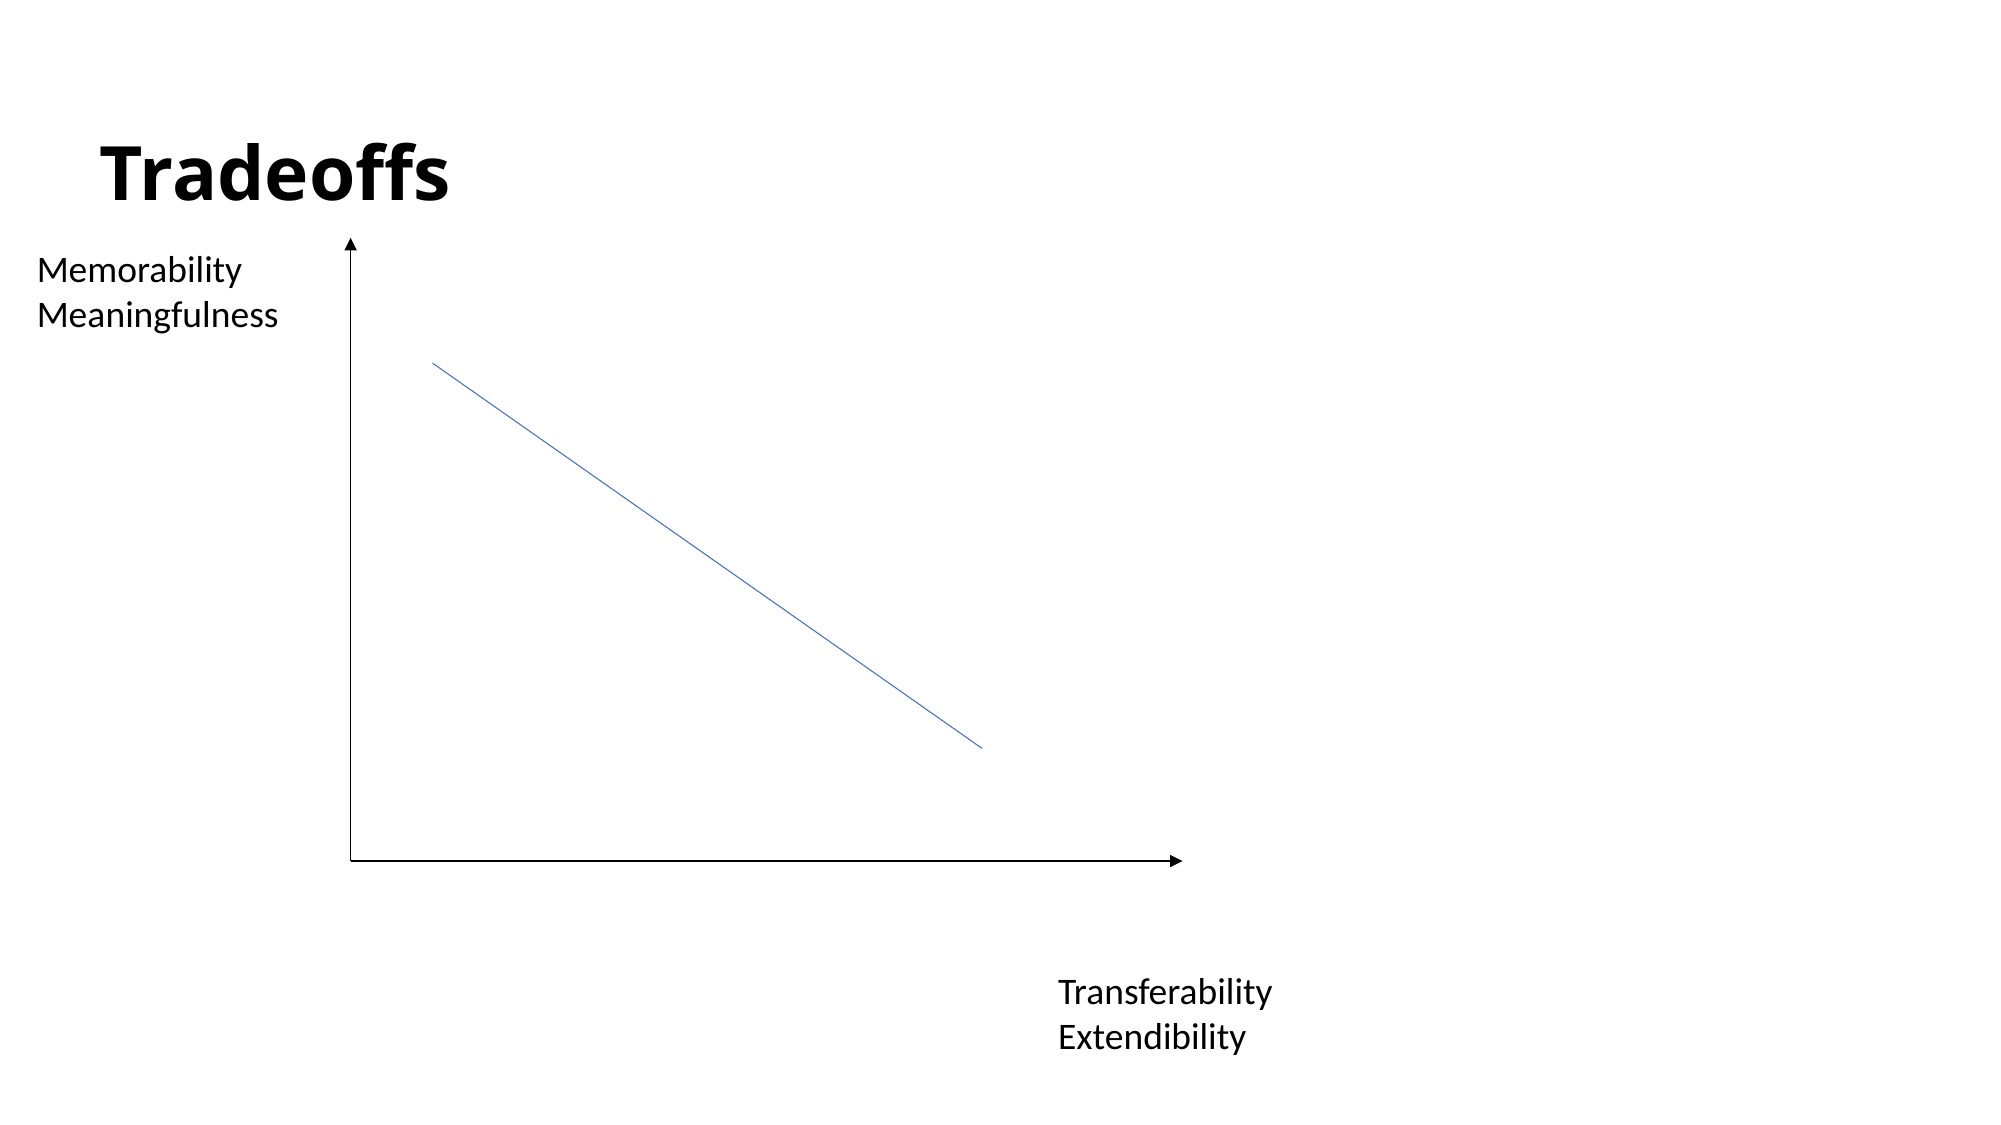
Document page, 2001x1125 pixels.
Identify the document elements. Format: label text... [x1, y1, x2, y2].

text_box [432, 363, 983, 749]
text_box Memorability Meaningfulness [22, 237, 326, 343]
text_box Transferability Extendibility [1043, 959, 1347, 1065]
title Tradeoffs [99, 35, 1900, 216]
